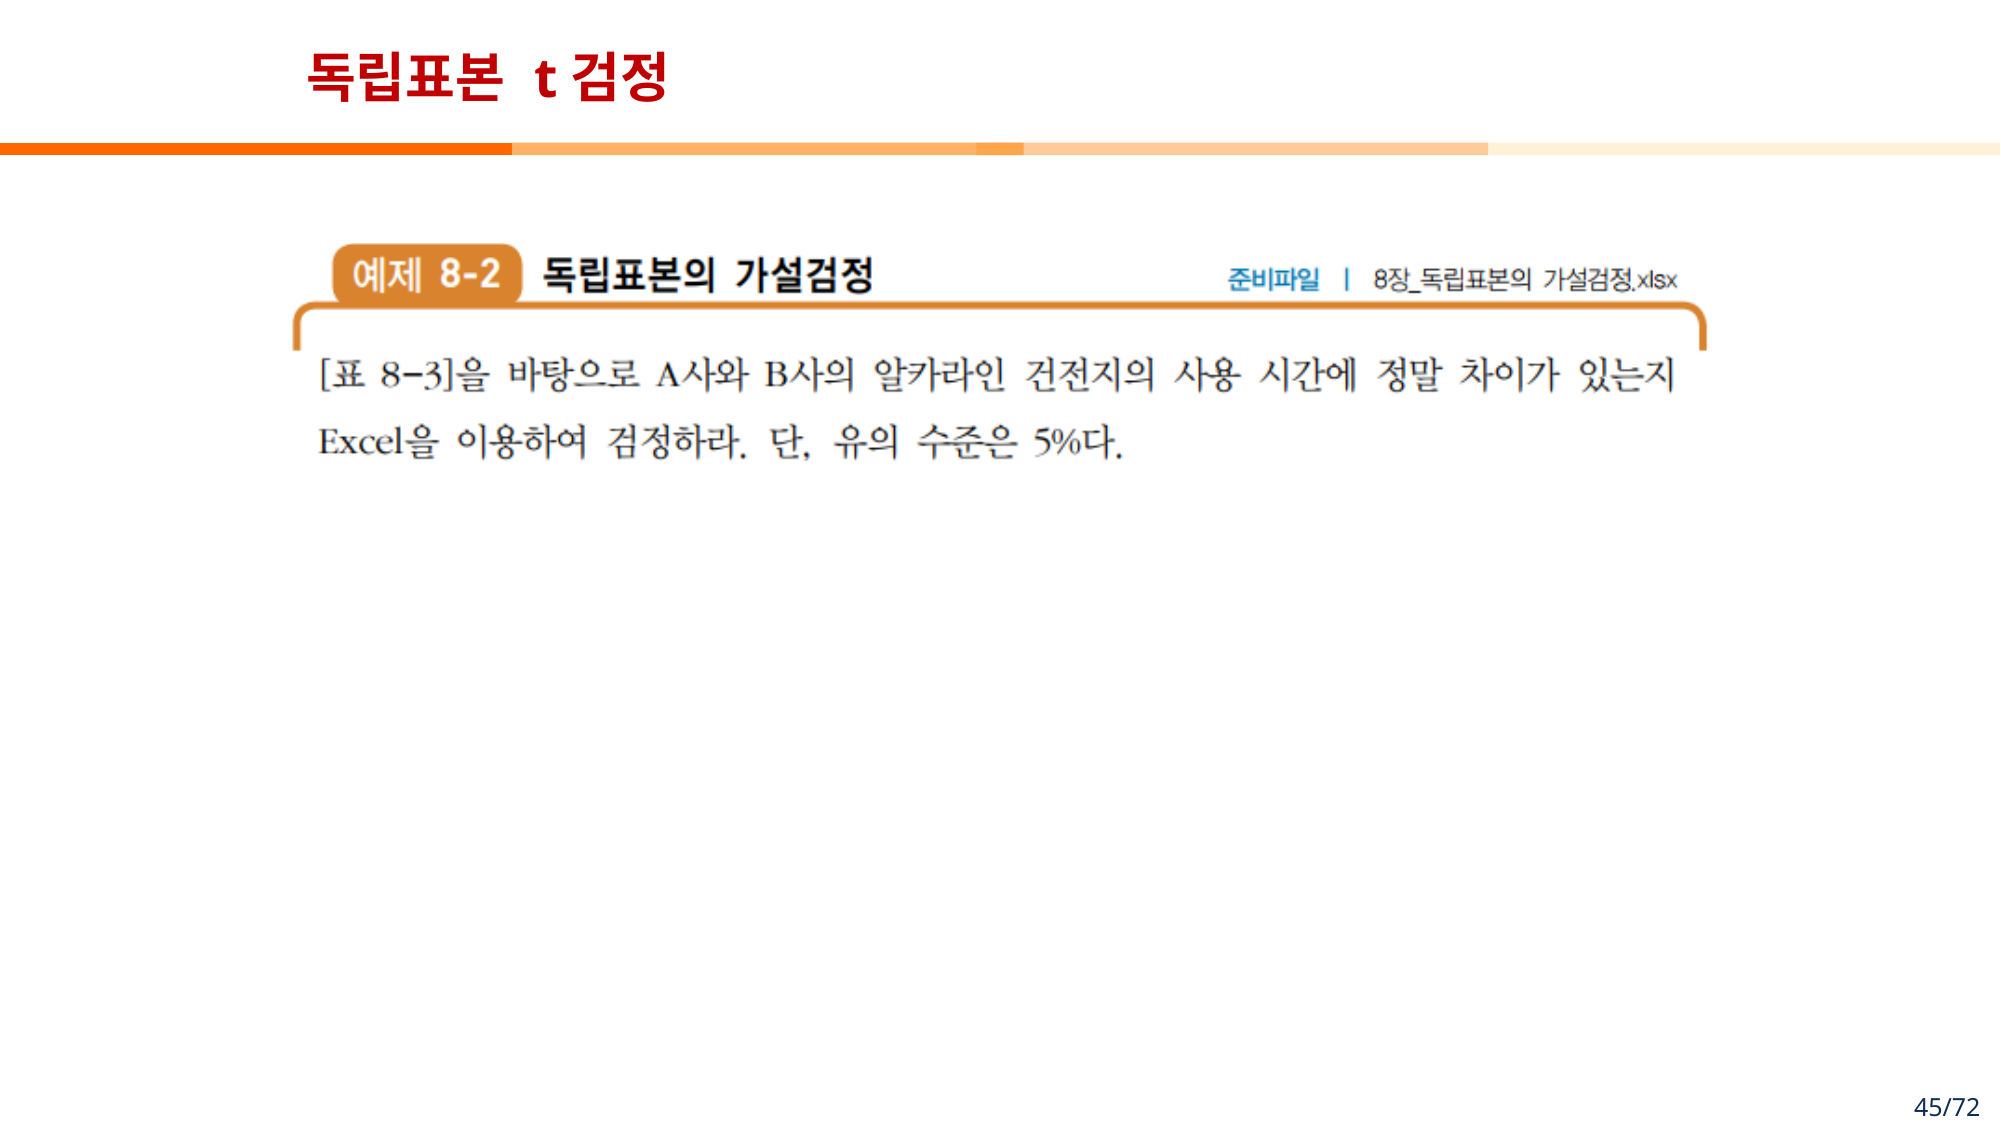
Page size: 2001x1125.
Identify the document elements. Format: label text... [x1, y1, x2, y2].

title 독립표본 t검정 [291, 31, 1674, 122]
picture [290, 243, 1709, 464]
